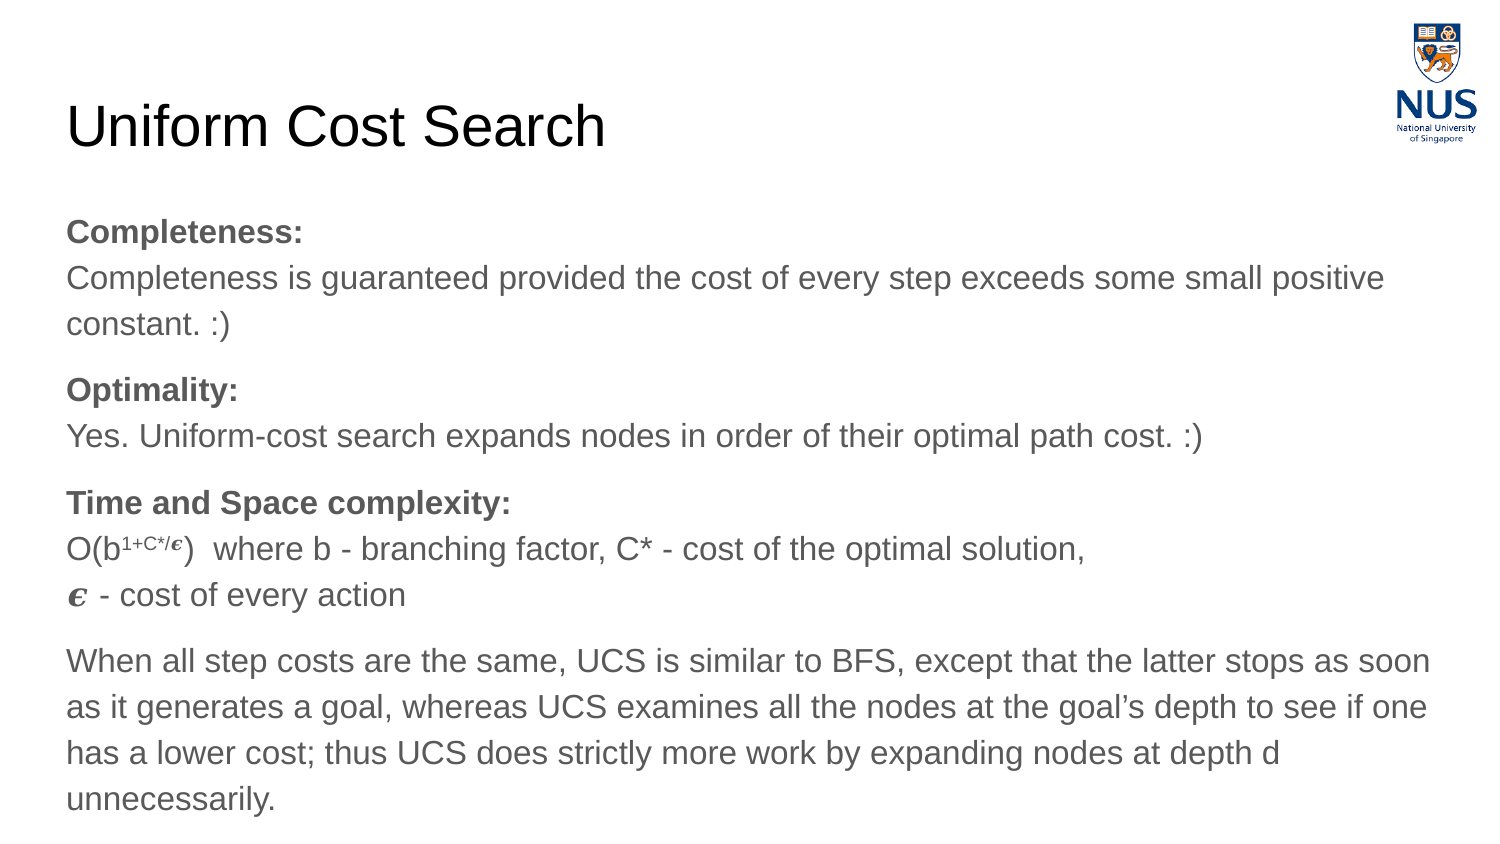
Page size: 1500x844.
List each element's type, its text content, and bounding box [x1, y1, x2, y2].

picture [1373, 0, 1500, 167]
title Uniform Cost Search [51, 72, 1449, 167]
list Completeness: Completeness is guaranteed provided the cost of every step exceeds some small positive constant. :) Optimality: Yes. Uniform-cost search expands nodes in order of their optimal path cost. :) Time and Space complexity: O(b1+C*/𝝐) where b - branching factor, C* - cost of the optimal solution, 𝝐 - cost of every action When all step costs are the same, UCS is similar to BFS, except that the latter stops as soon as it generates a goal, whereas UCS examines all the nodes at the goal’s depth to see if one has a lower cost; thus UCS does strictly more work by expanding nodes at depth d unnecessarily. [51, 189, 1449, 750]
